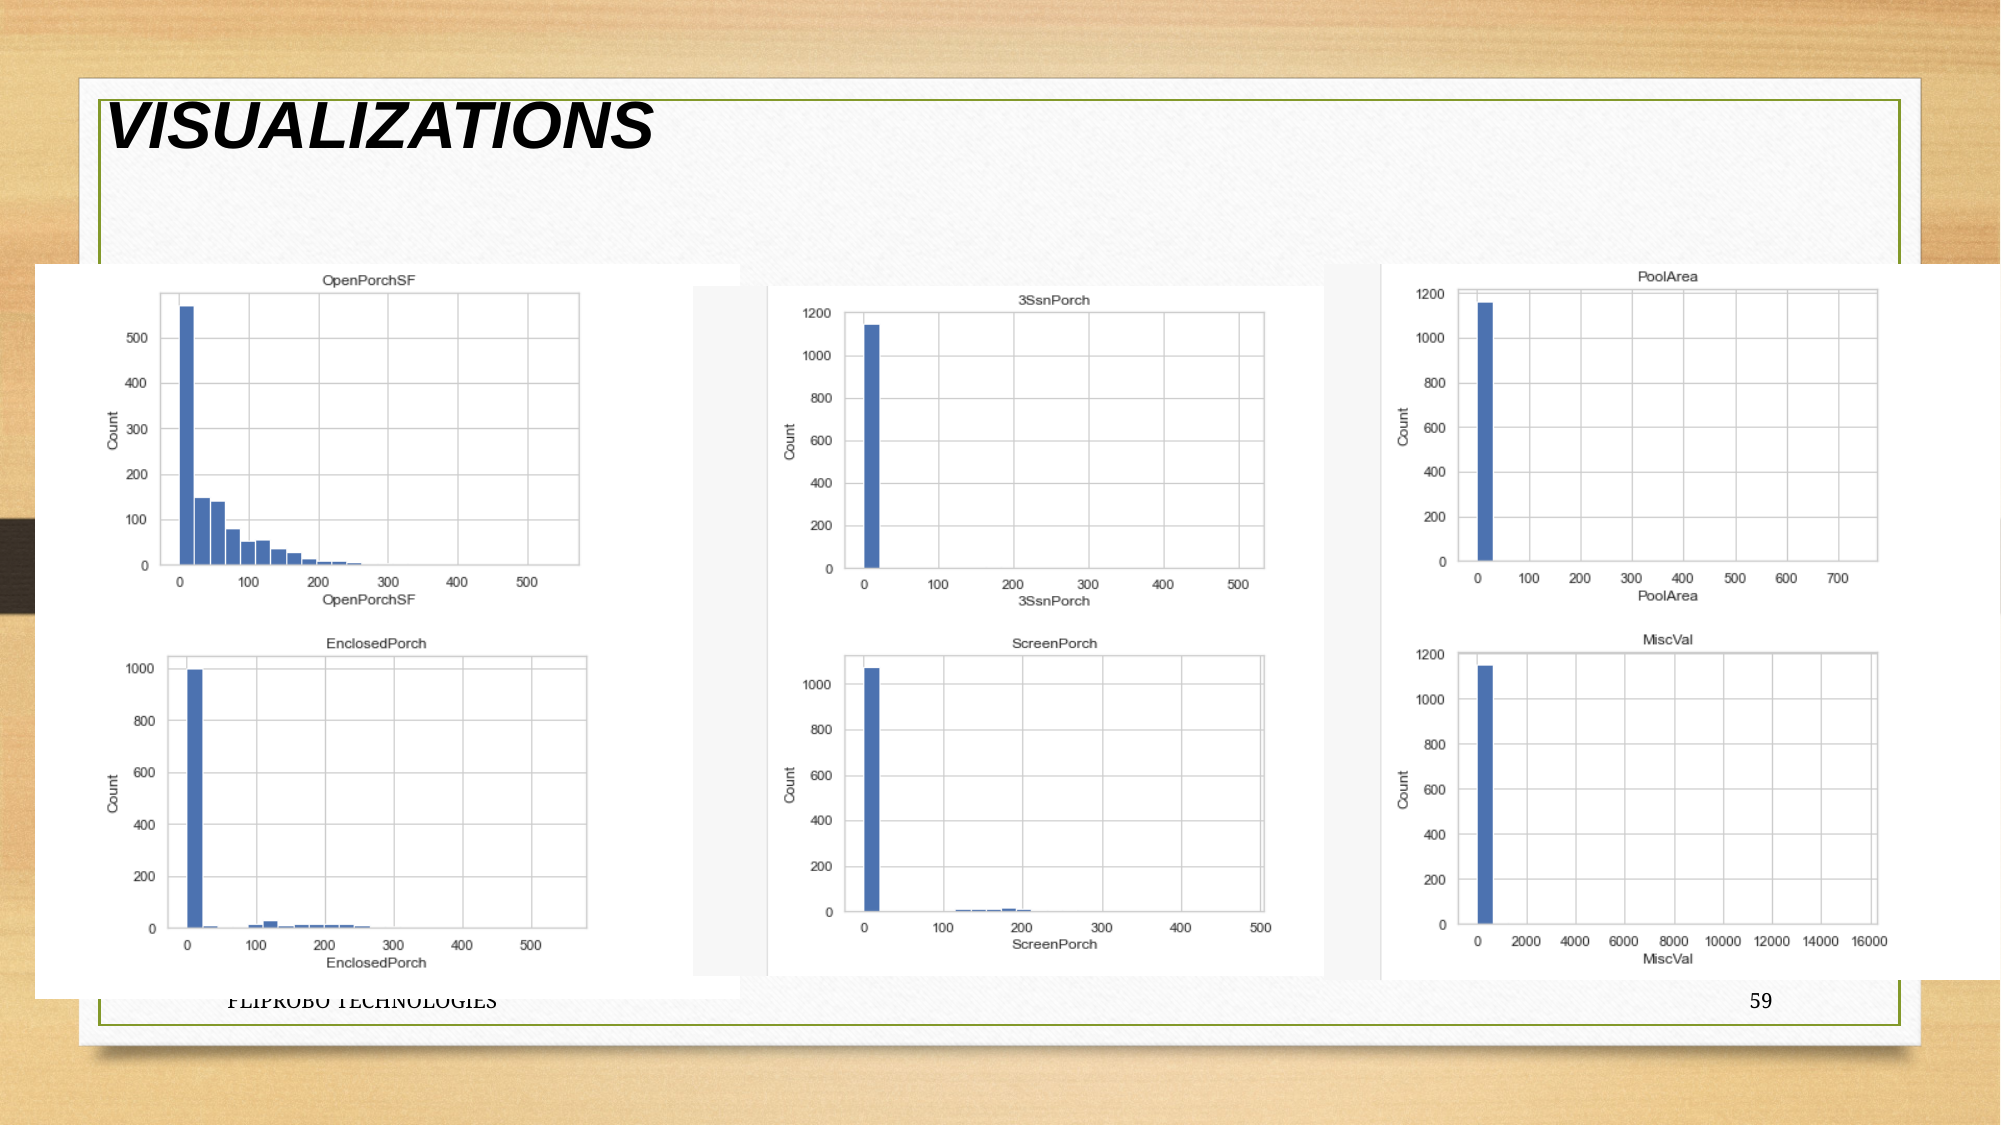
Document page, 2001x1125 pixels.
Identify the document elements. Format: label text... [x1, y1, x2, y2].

text_box VISUALIZATIONS [89, 74, 1673, 170]
footer FLIPROBO TECHNOLOGIES [212, 979, 1411, 1025]
slide_number 59 [1698, 980, 1788, 1025]
picture [0, 0, 2001, 1125]
